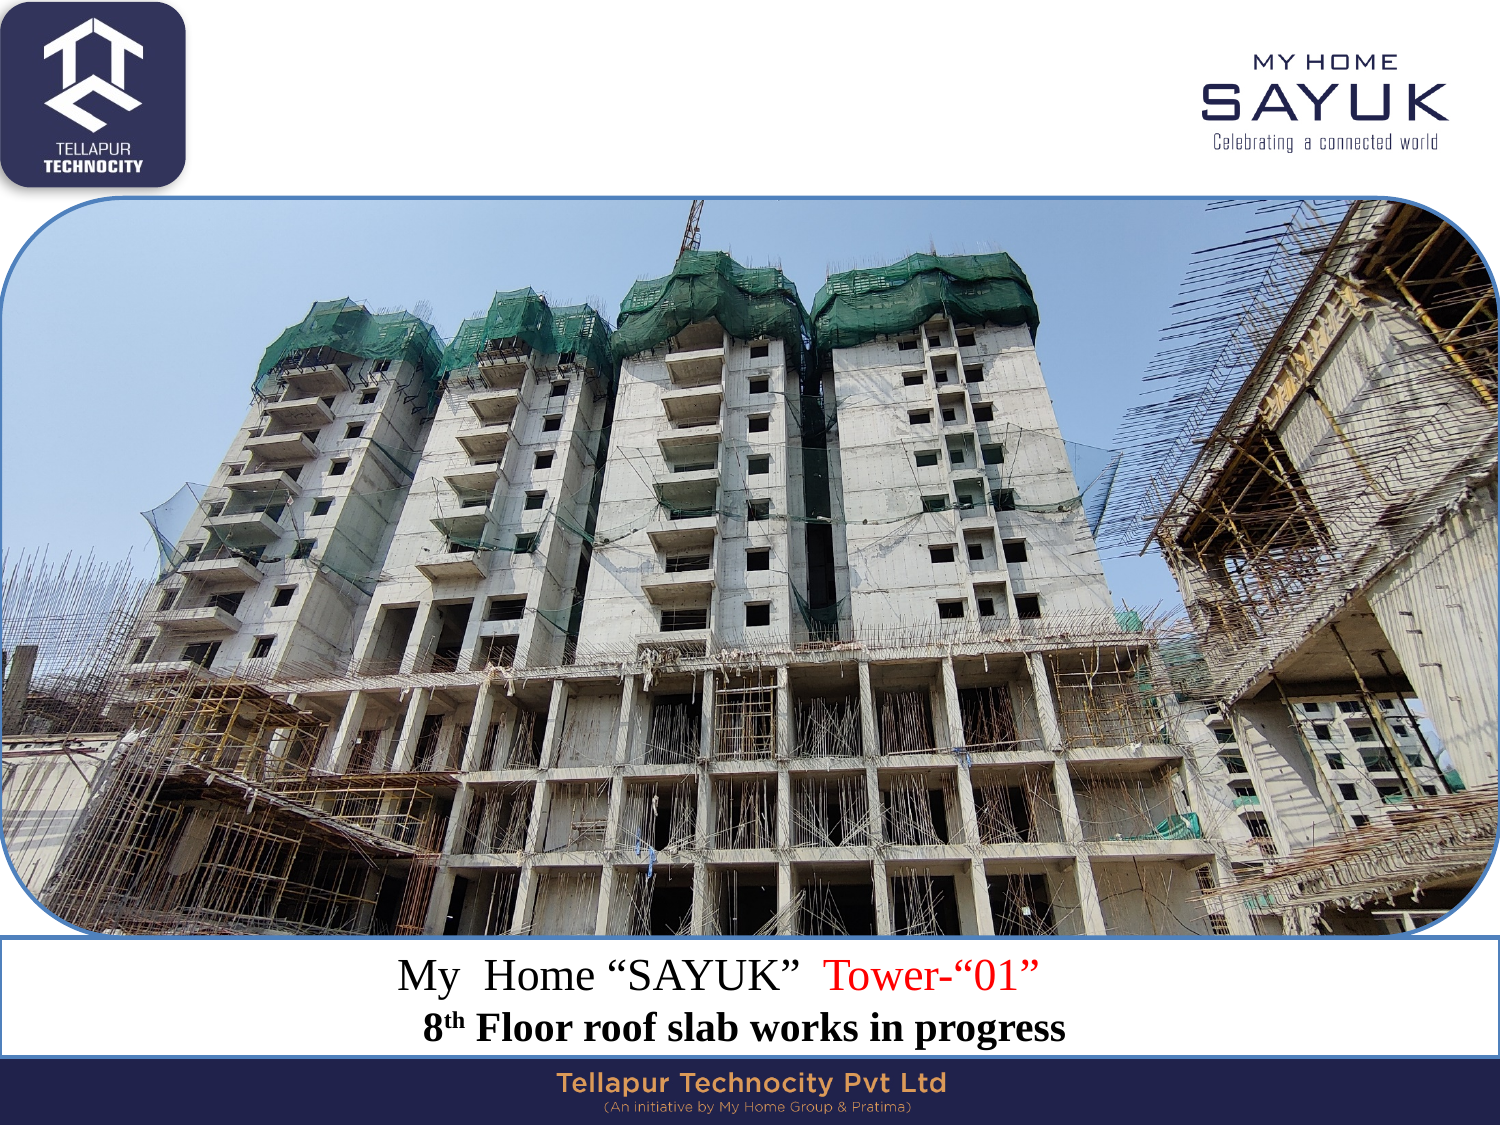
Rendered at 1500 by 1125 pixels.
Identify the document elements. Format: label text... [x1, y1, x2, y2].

text_box My Home “SAYUK” Tower-“01” 8th Floor roof slab works in progress [0, 944, 1500, 1059]
picture [0, 1059, 1500, 1125]
picture [0, 0, 1500, 938]
